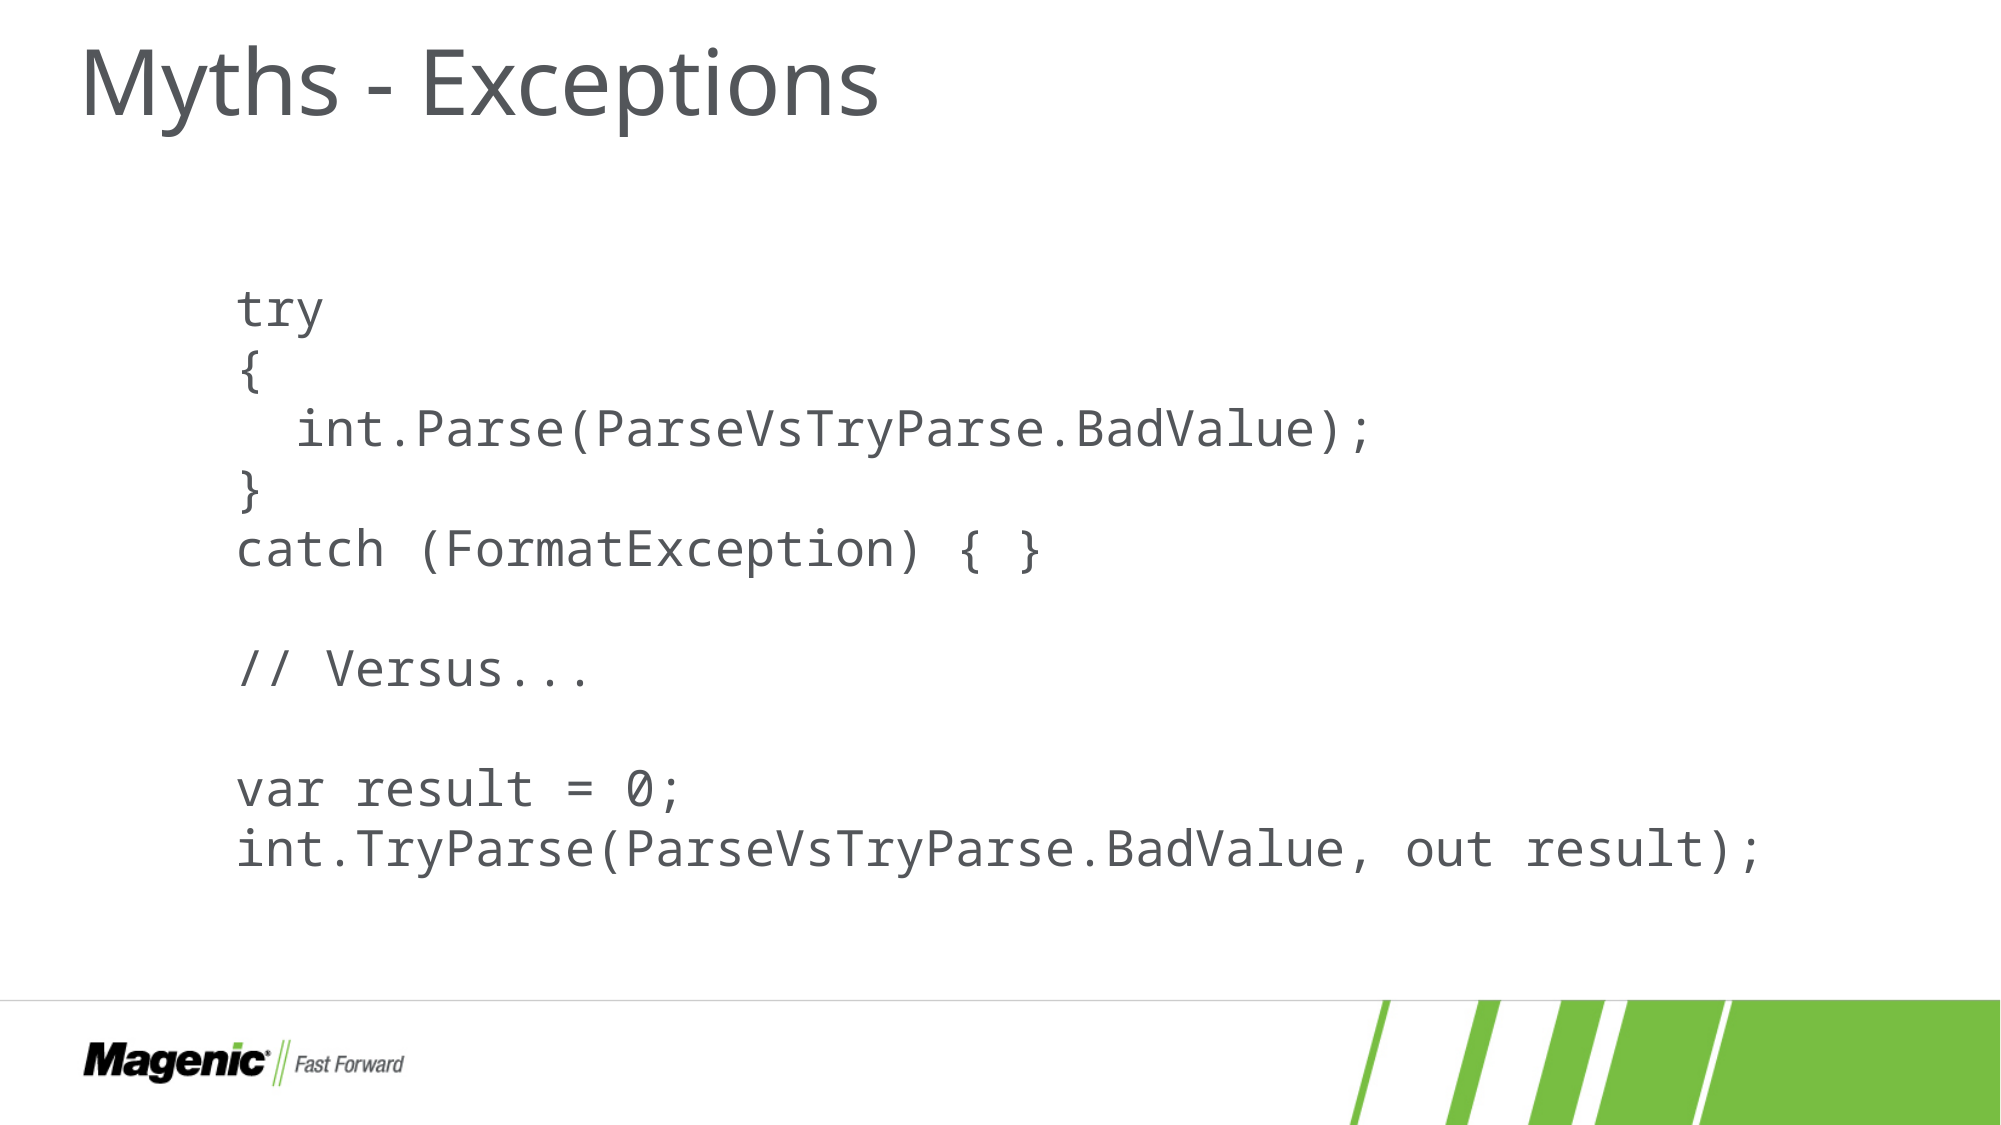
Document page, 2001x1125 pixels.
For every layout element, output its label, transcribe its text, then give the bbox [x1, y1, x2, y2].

picture [0, 0, 2001, 1125]
text_box try { int.Parse(ParseVsTryParse.BadValue); } catch (FormatException) { } // Versus... var result = 0; int.TryParse(ParseVsTryParse.BadValue, out result); [220, 269, 1781, 885]
title Myths - Exceptions [63, 41, 1938, 131]
